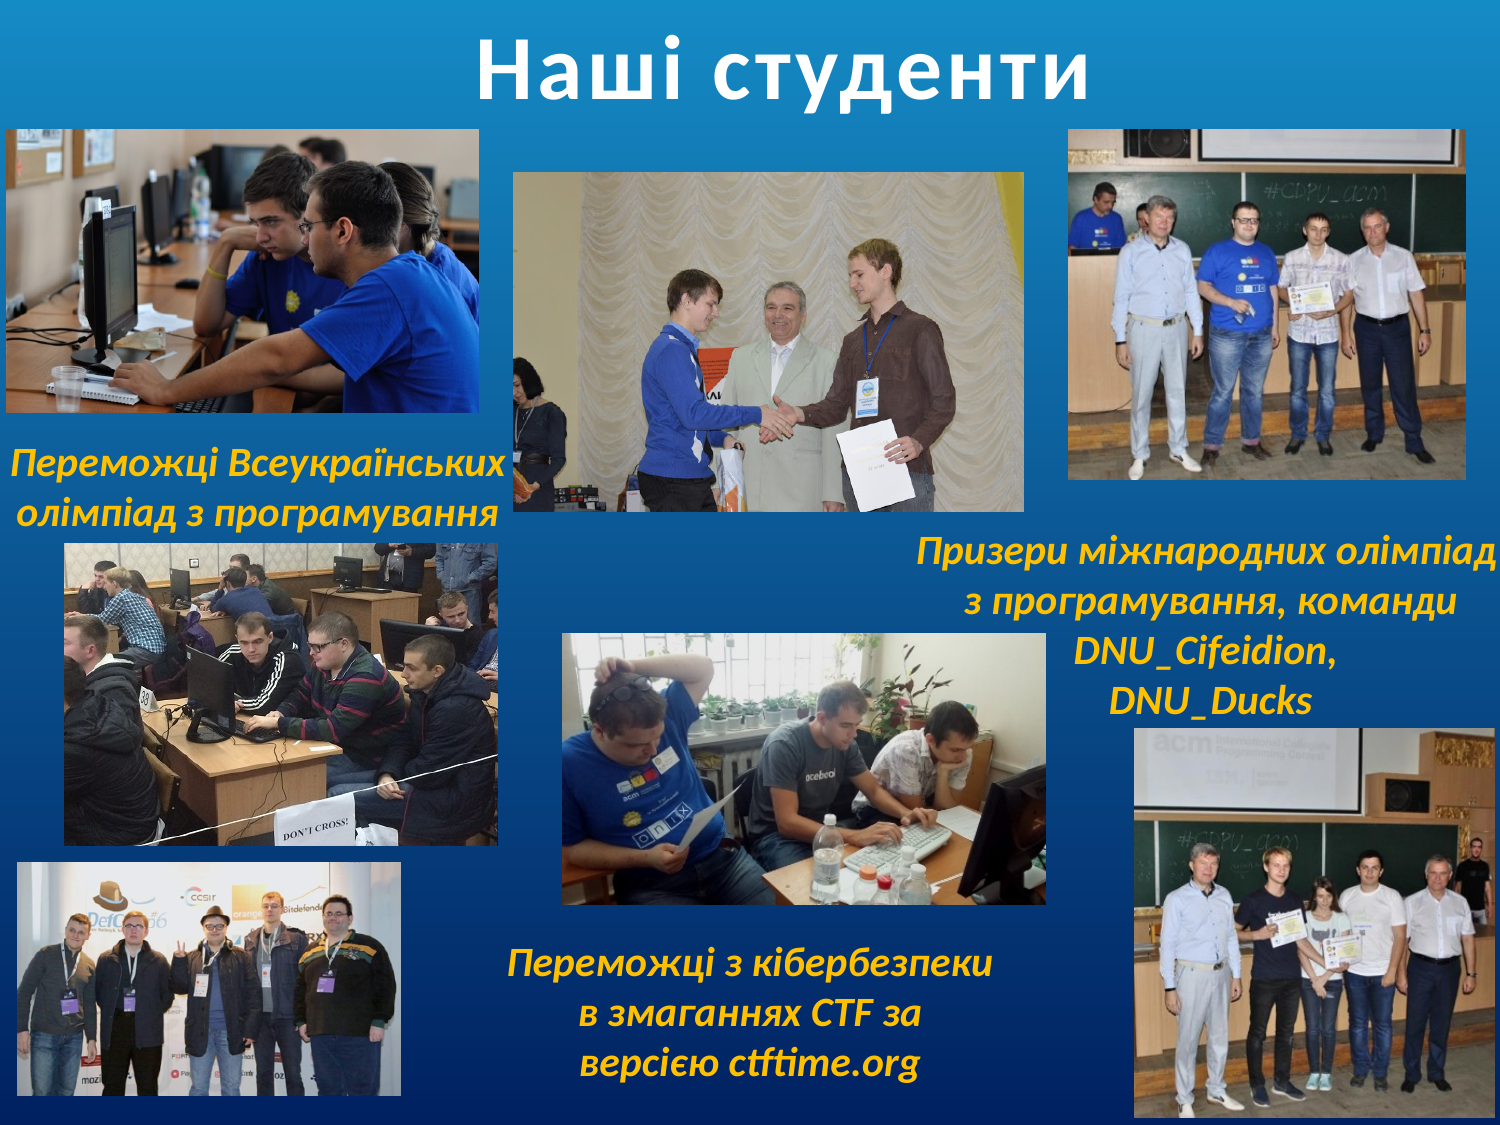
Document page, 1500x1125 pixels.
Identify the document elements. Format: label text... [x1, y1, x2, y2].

picture [1134, 728, 1495, 1118]
picture [17, 862, 401, 1097]
picture [1068, 129, 1466, 480]
text_box Призери міжнародних олімпіад з програмування, команди DNU_Cifeidion, DNU_Ducks [891, 515, 1500, 730]
text_box Переможці з кібербезпеки в змаганнях CTF за версією ctftime.org [490, 927, 1010, 1093]
picture [562, 633, 1046, 906]
text_box Наші студенти [68, 9, 1500, 130]
picture [513, 172, 1024, 512]
picture [64, 543, 498, 846]
picture [6, 129, 479, 413]
text_box Переможці Всеукраїнських олімпіад з програмування [0, 427, 534, 542]
